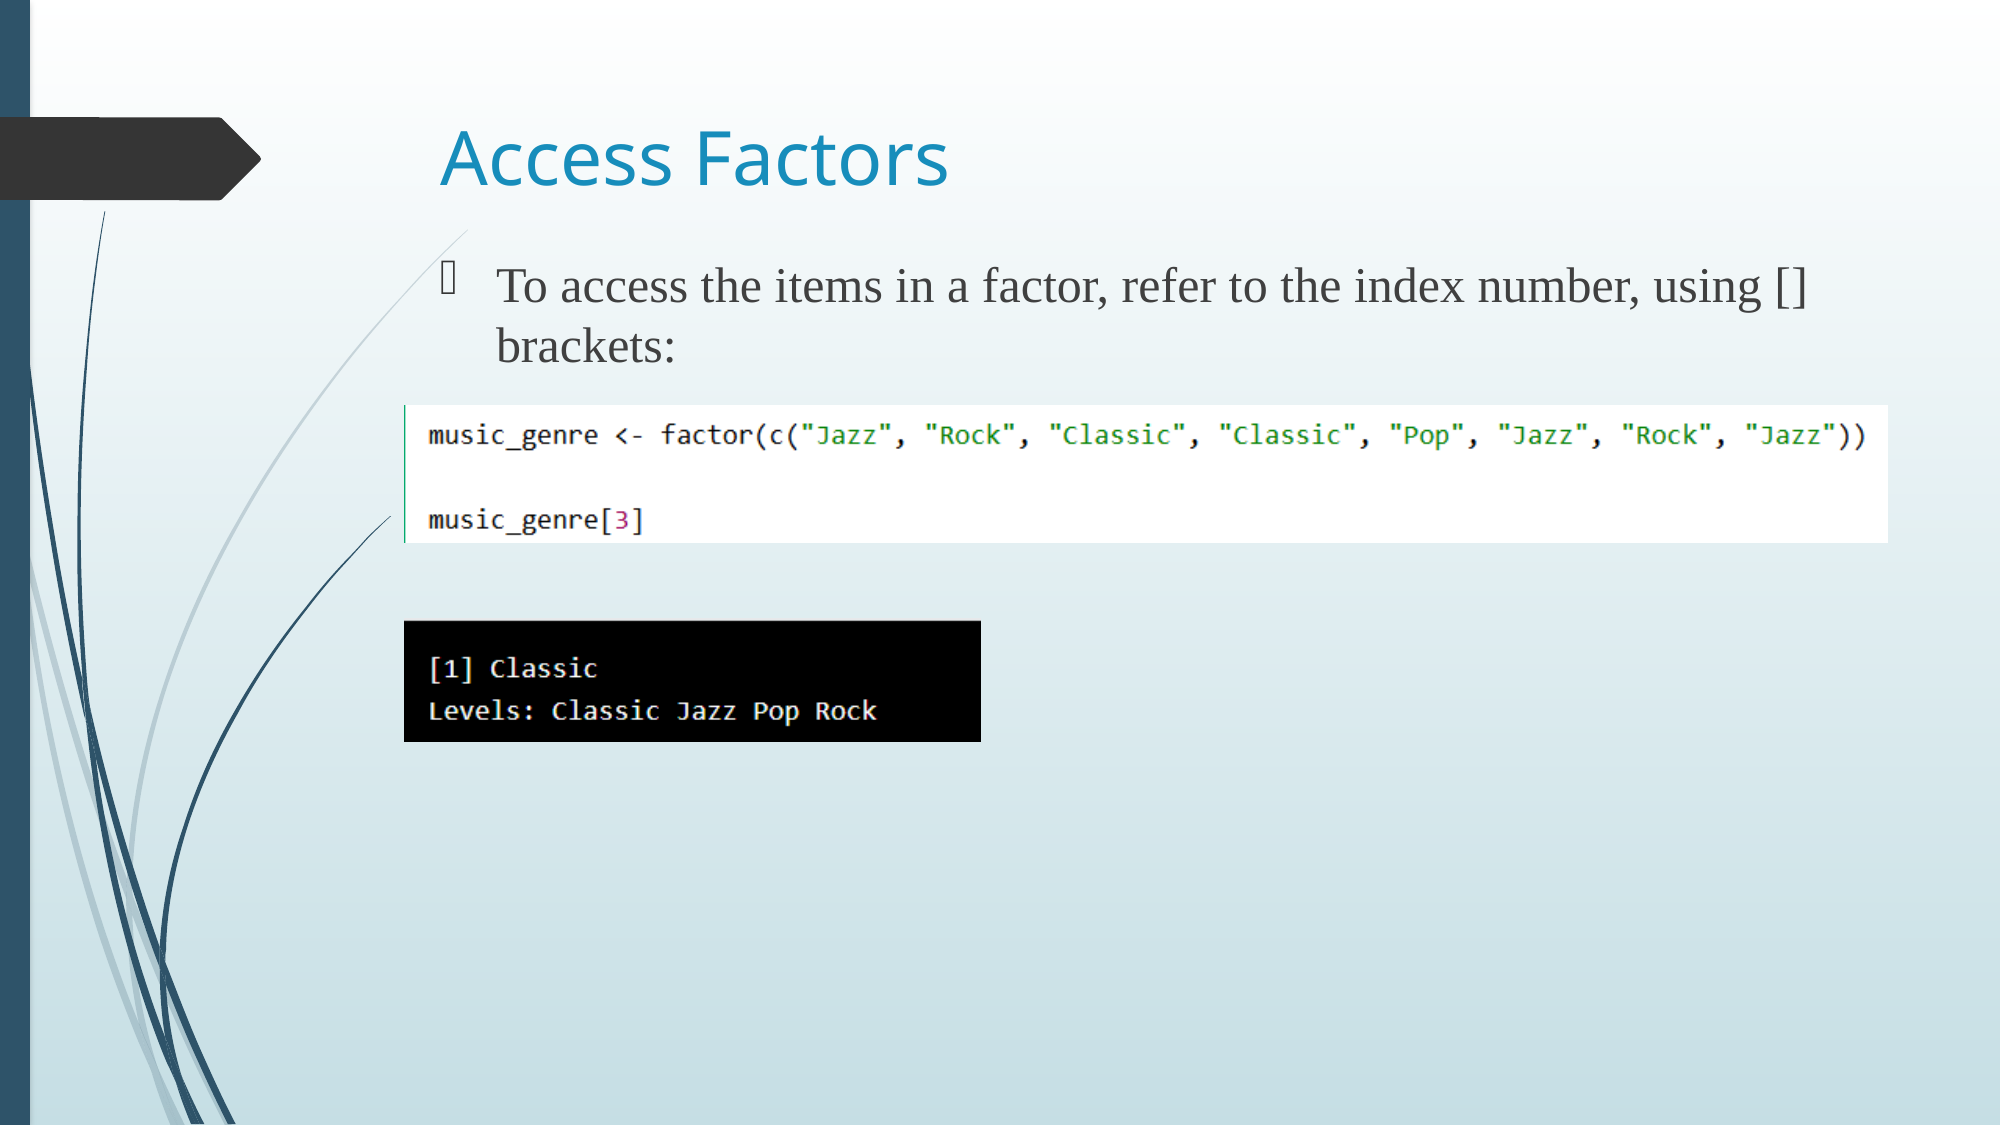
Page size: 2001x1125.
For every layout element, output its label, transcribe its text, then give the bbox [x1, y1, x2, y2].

title Access Factors [425, 102, 1888, 245]
picture [403, 618, 981, 743]
list To access the items in a factor, refer to the index number, using [] brackets: [424, 550, 1888, 970]
picture [403, 405, 1888, 544]
list To access the items in a factor, refer to the index number, using [] brackets: [424, 245, 1888, 405]
